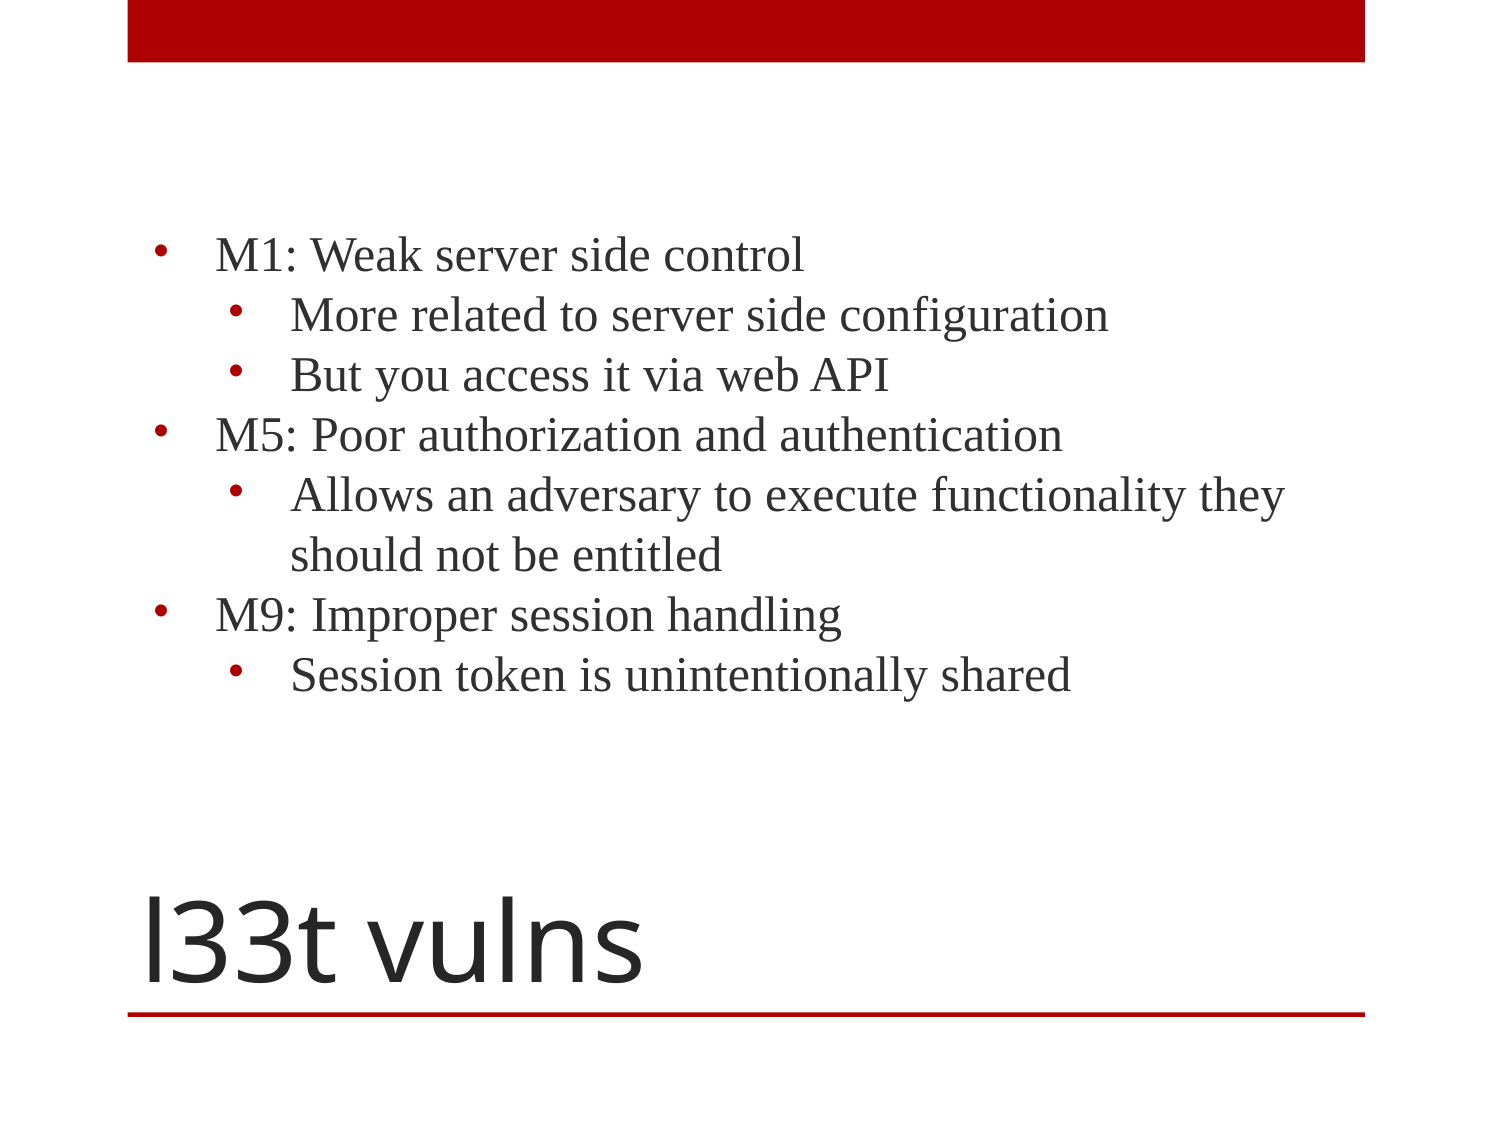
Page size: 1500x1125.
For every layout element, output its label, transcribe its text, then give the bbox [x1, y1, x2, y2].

list M1: Weak server side control More related to server side configuration But you access it via web API M5: Poor authorization and authentication Allows an adversary to execute functionality they should not be entitled M9: Improper session handling Session token is unintentionally shared [125, 104, 1363, 758]
title l33t vulns [125, 809, 1238, 1013]
